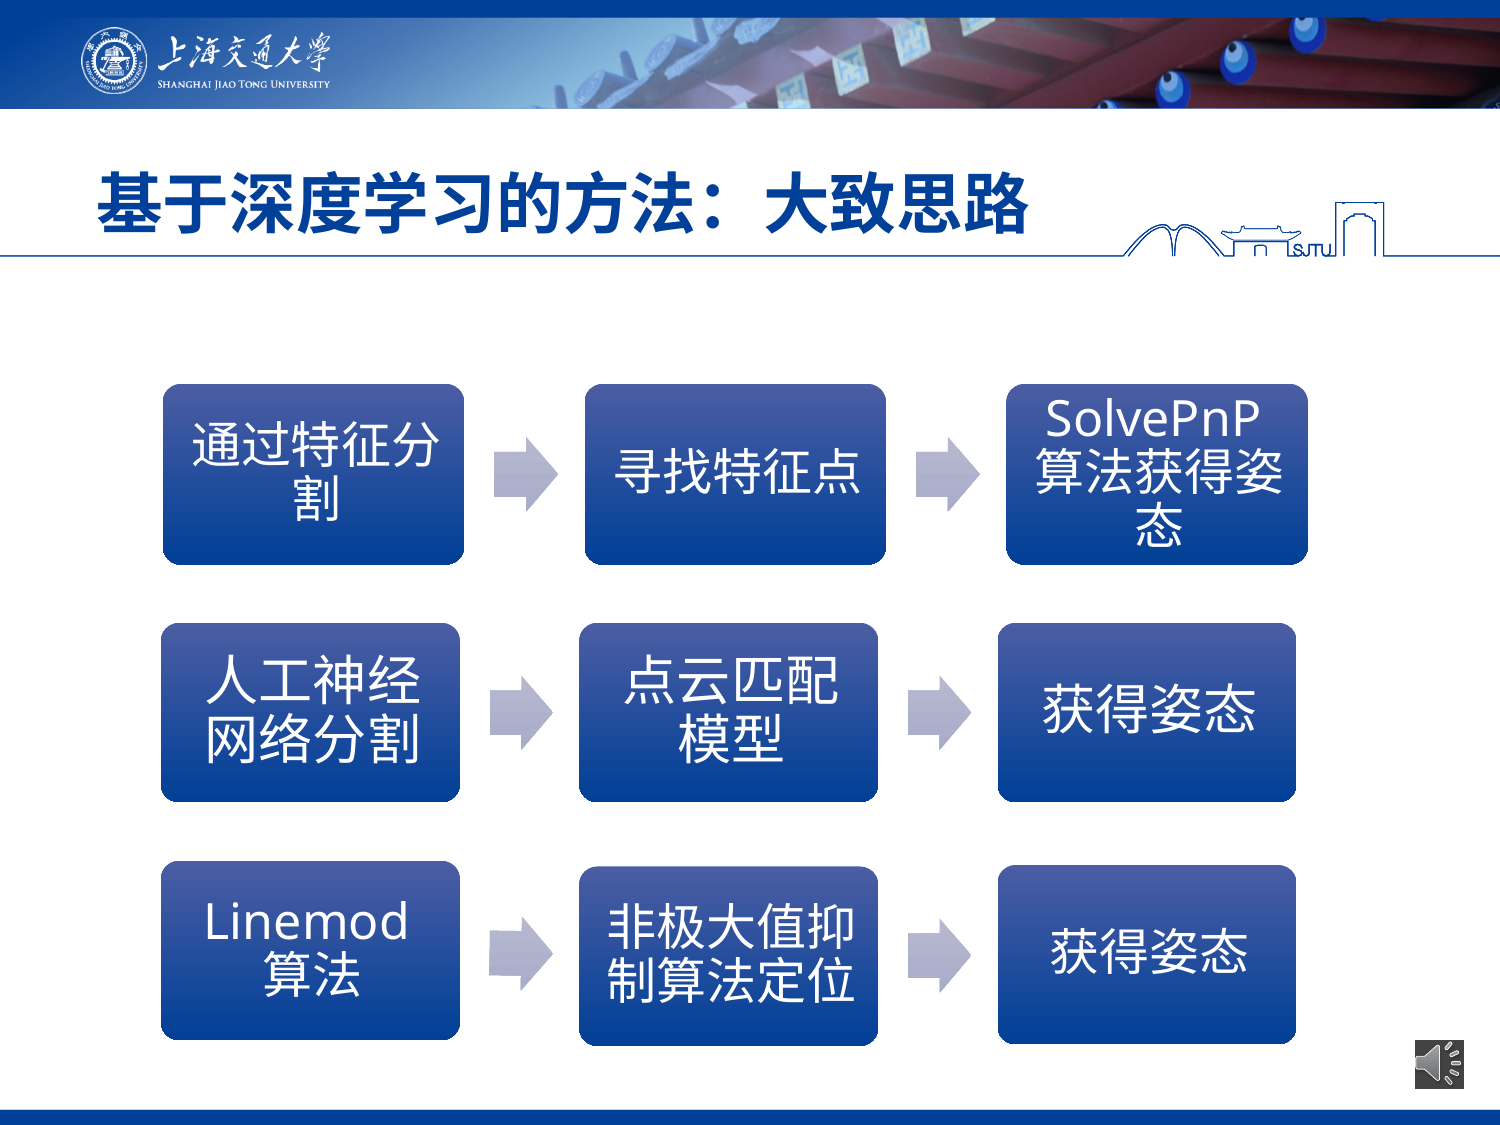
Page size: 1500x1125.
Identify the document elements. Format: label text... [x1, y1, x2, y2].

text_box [161, 290, 1309, 658]
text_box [159, 379, 1298, 751]
picture [0, 18, 1500, 109]
title 基于深度学习的方法：大致思路 [81, 159, 1455, 254]
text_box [159, 751, 1298, 1125]
picture [1414, 1039, 1465, 1090]
